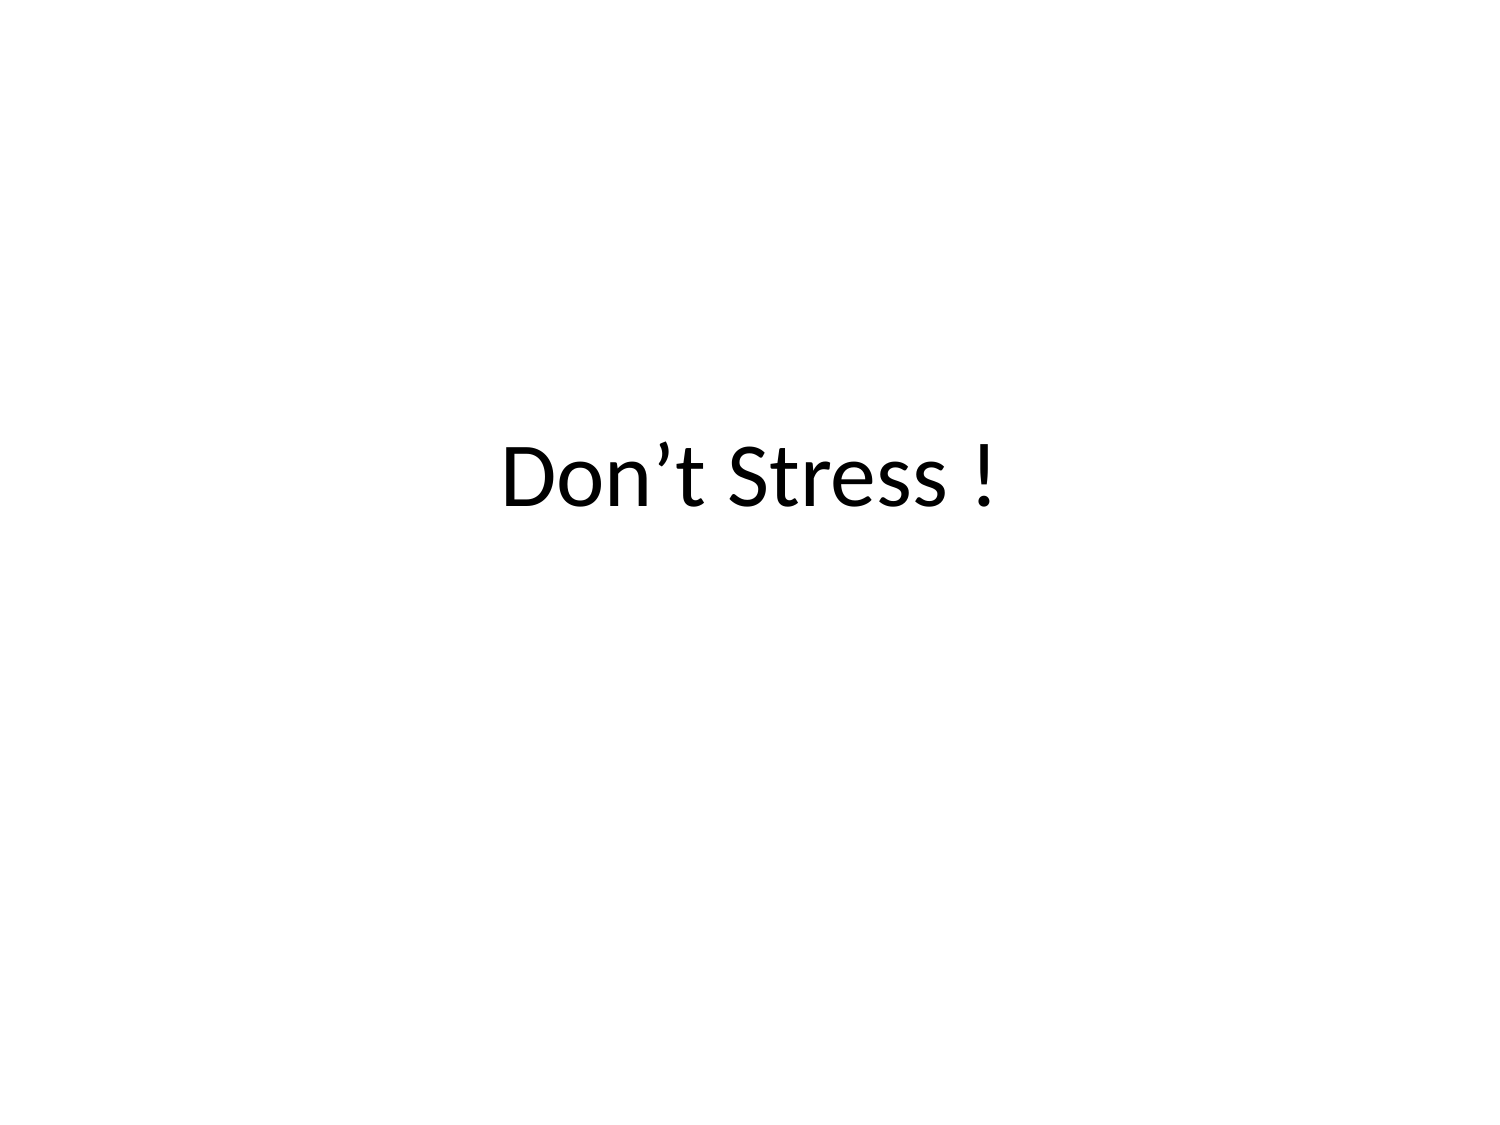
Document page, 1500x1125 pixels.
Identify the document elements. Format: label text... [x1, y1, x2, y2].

title Don’t Stress ! [112, 349, 1388, 591]
